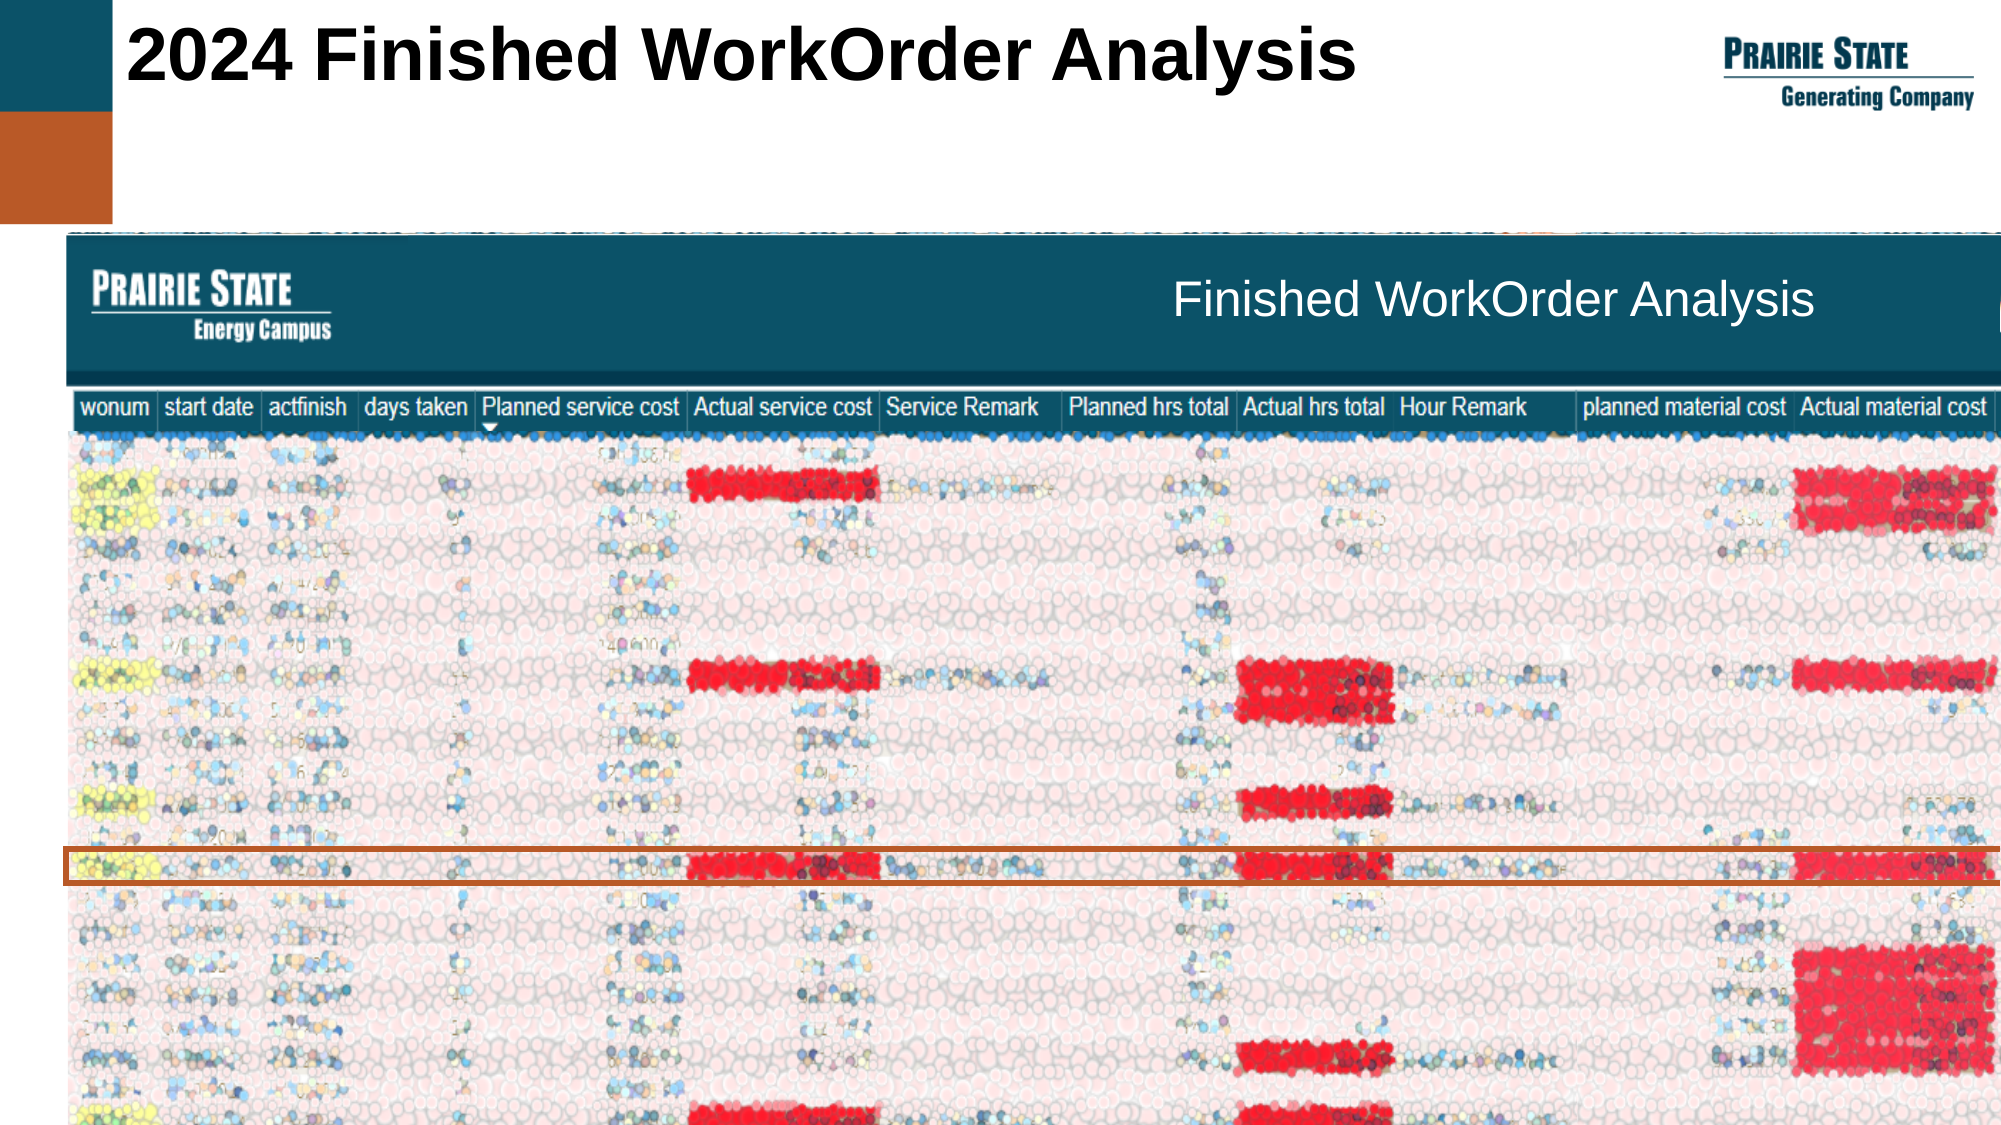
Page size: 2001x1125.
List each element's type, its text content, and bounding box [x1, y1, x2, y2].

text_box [66, 234, 2000, 431]
title 2024 Finished WorkOrder Analysis [111, 1, 1690, 111]
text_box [67, 431, 2000, 1125]
picture [0, 0, 2001, 1125]
